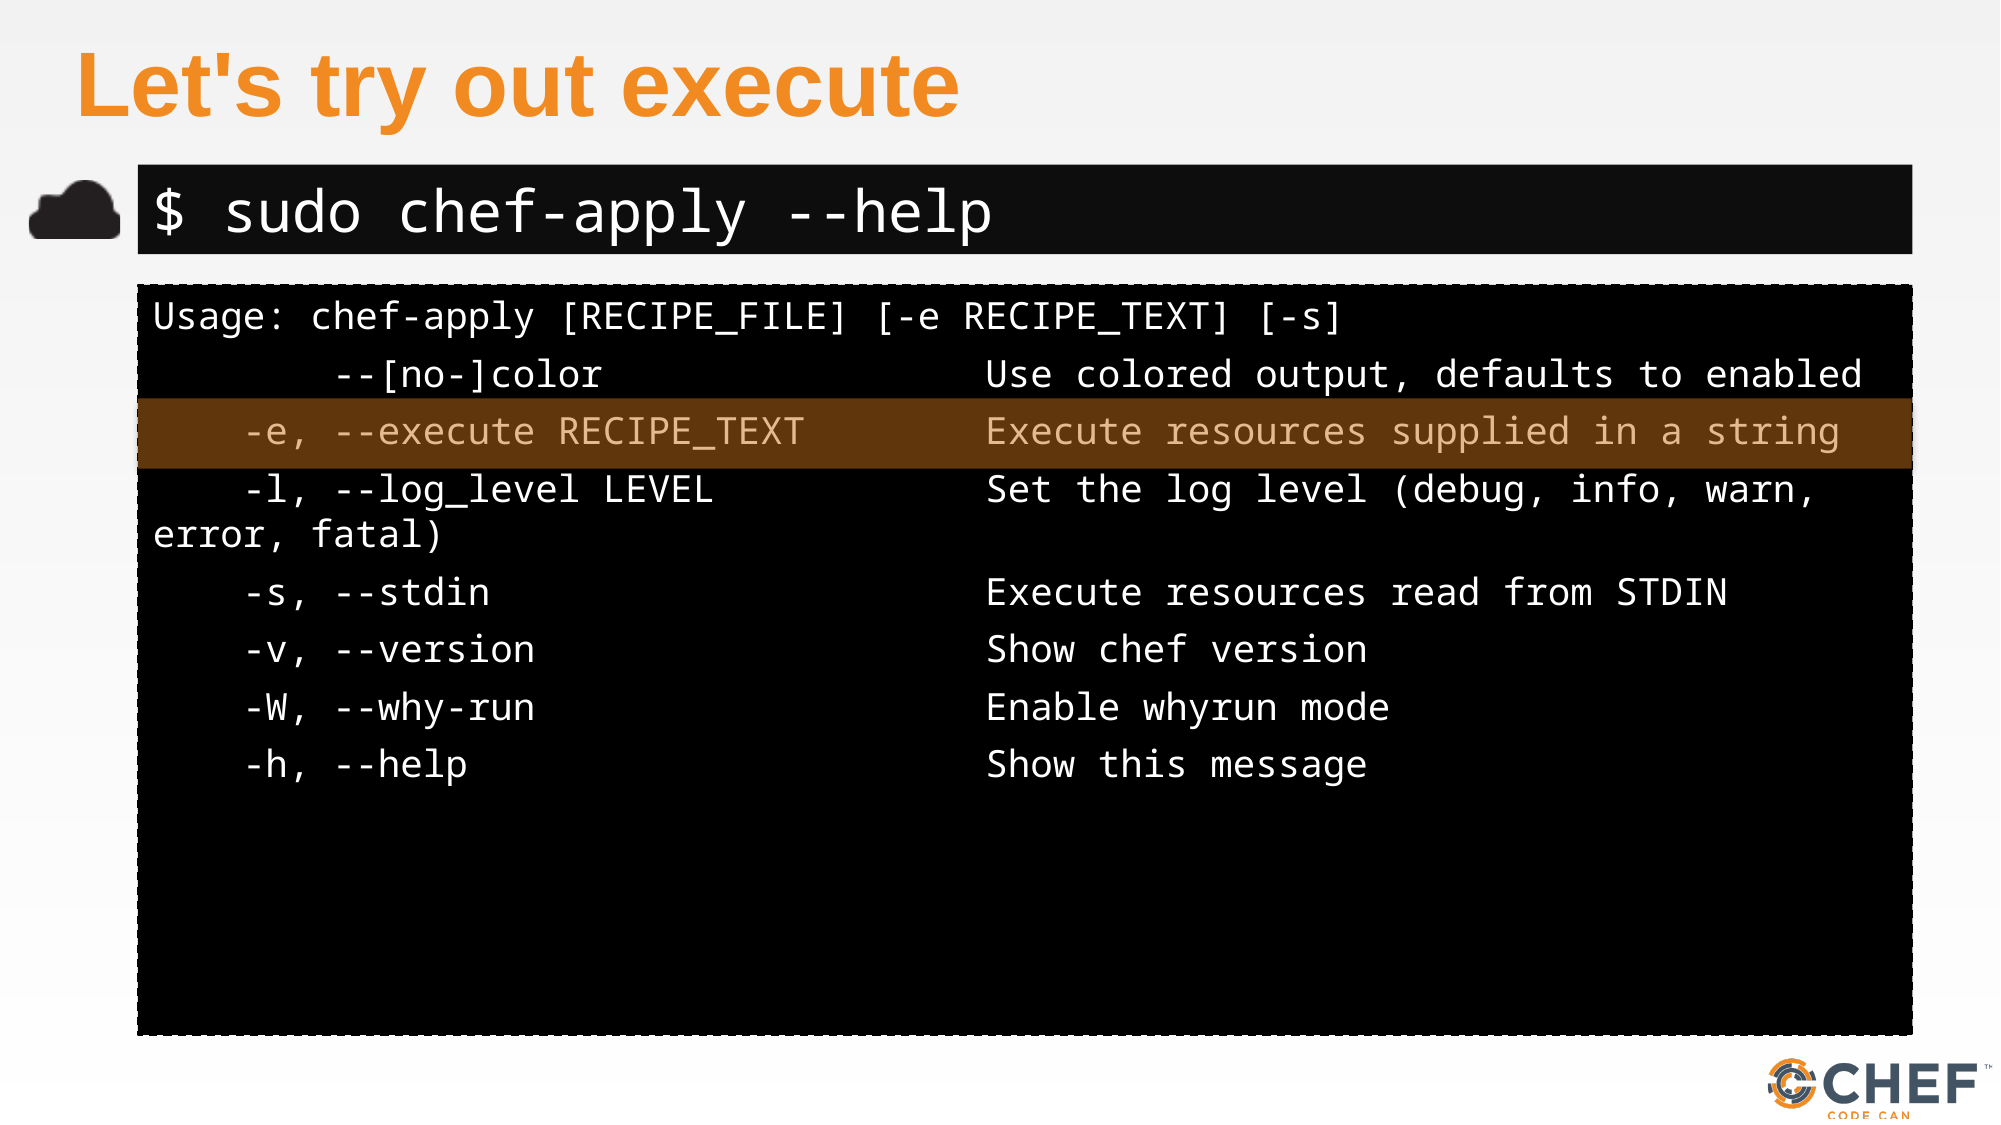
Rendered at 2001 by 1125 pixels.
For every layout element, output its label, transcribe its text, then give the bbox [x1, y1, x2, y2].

list Usage: chef-apply [RECIPE_FILE] [-e RECIPE_TEXT] [-s] --[no-]color Use colored output, defaults to enabled -e, --execute RECIPE_TEXT Execute resources supplied in a string -l, --log_level LEVEL Set the log level (debug, info, warn, error, fatal) -s, --stdin Execute resources read from STDIN -v, --version Show chef version -W, --why-run Enable whyrun mode -h, --help Show this message [137, 284, 1913, 396]
text_box [137, 398, 1912, 469]
list Usage: chef-apply [RECIPE_FILE] [-e RECIPE_TEXT] [-s] --[no-]color Use colored output, defaults to enabled -e, --execute RECIPE_TEXT Execute resources supplied in a string -l, --log_level LEVEL Set the log level (debug, info, warn, error, fatal) -s, --stdin Execute resources read from STDIN -v, --version Show chef version -W, --why-run Enable whyrun mode -h, --help Show this message [137, 480, 1913, 1036]
list $ sudo chef-apply --help [137, 164, 1913, 255]
title Let's try out execute [75, 37, 1913, 140]
